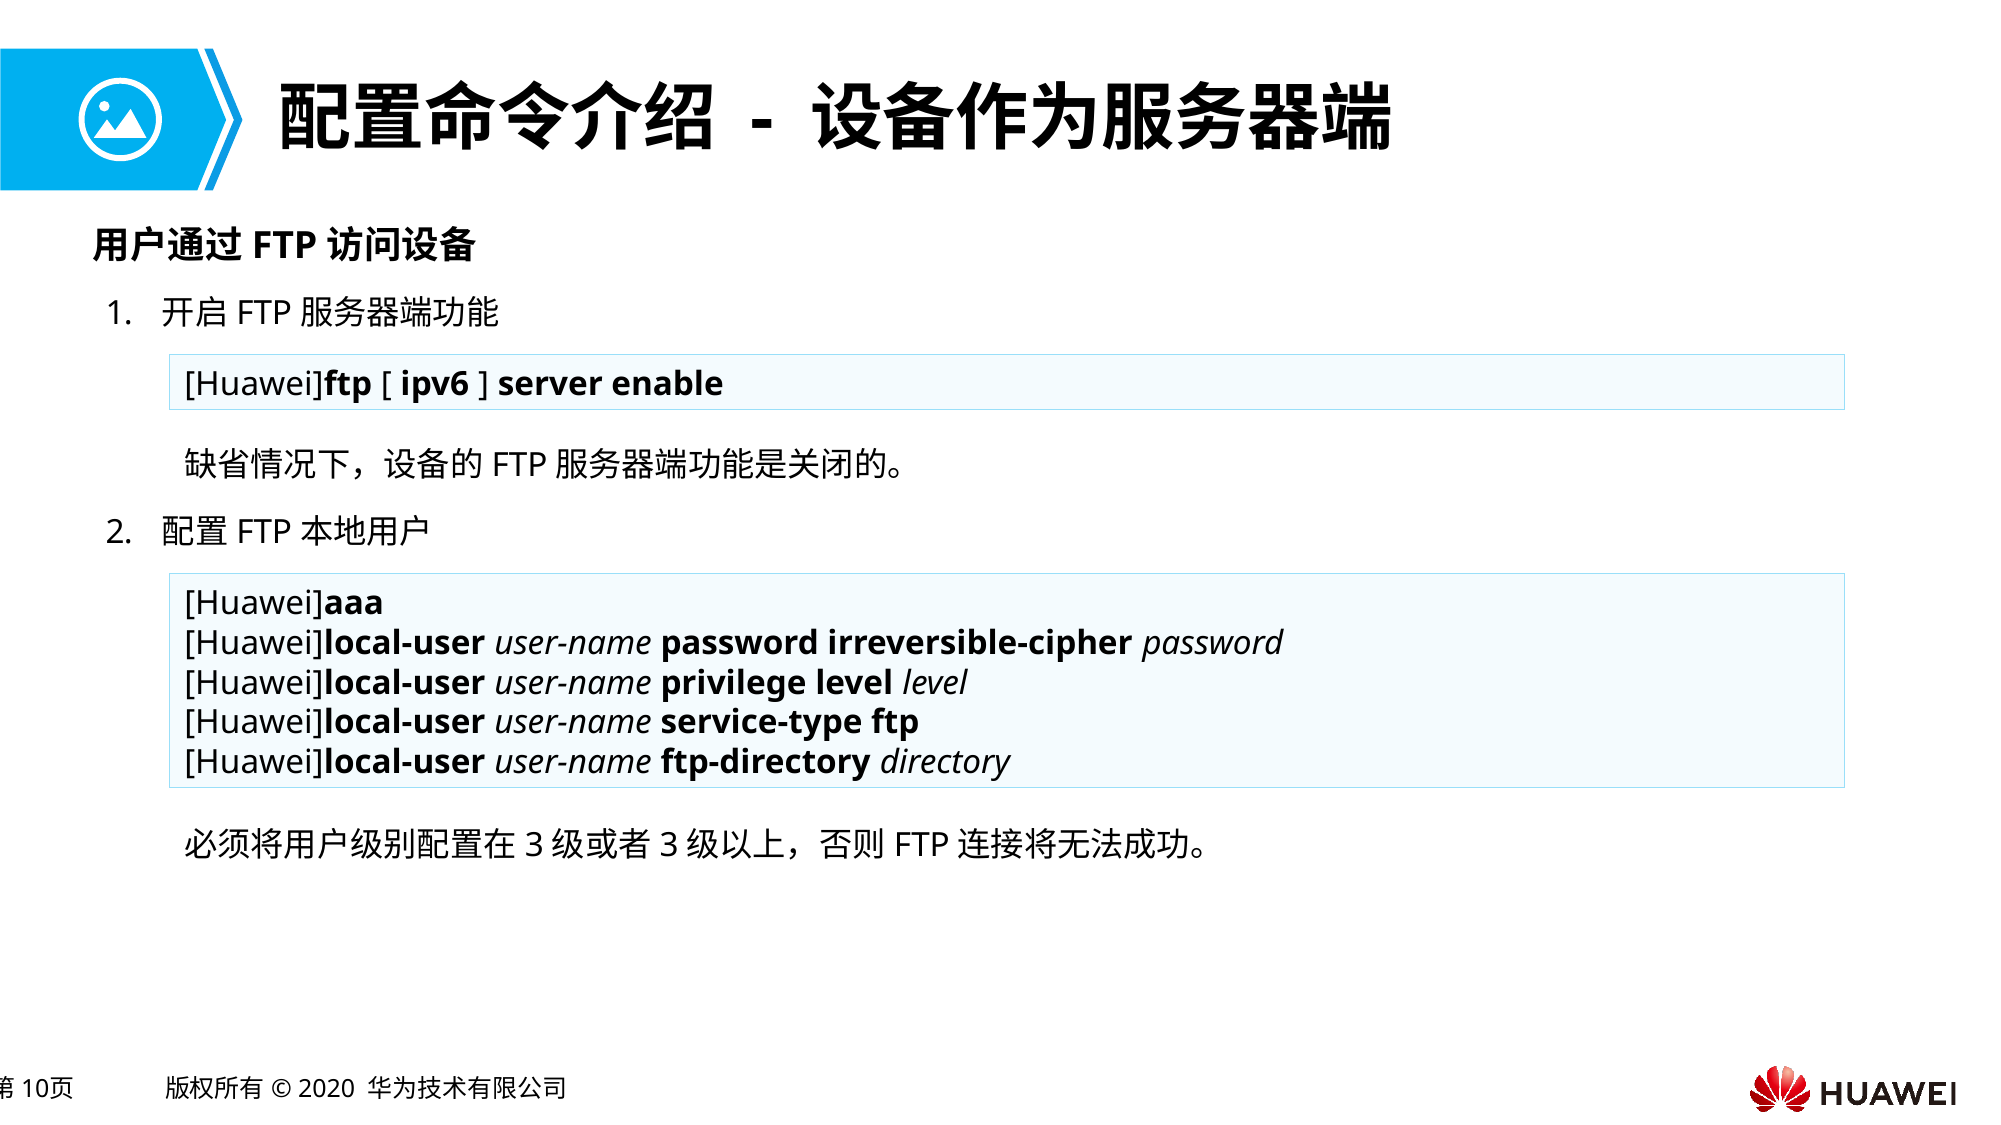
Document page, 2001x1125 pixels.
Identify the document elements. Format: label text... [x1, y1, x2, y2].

text_box 配置FTP本地用户 [90, 502, 1910, 558]
text_box 必须将用户级别配置在3级或者3级以上，否则FTP连接将无法成功。 [169, 806, 1910, 871]
title 配置命令介绍 - 设备作为服务器端 [261, 67, 1874, 173]
text_box 缺省情况下，设备的FTP服务器端功能是关闭的。 [169, 425, 1910, 491]
picture [1750, 1066, 1956, 1112]
text_box [Huawei]aaa [Huawei]local-user user-name password irreversible-cipher password [Huawei]local-user user-name privilege level level [Huawei]local-user user-name service-type ftp [Huawei]local-user user-name ftp-directory directory [169, 573, 1845, 788]
text_box 用户通过FTP访问设备 [78, 213, 1897, 274]
text_box 开启FTP服务器端功能 [90, 284, 1910, 339]
text_box [Huawei]ftp [ ipv6 ] server enable [169, 354, 1845, 410]
